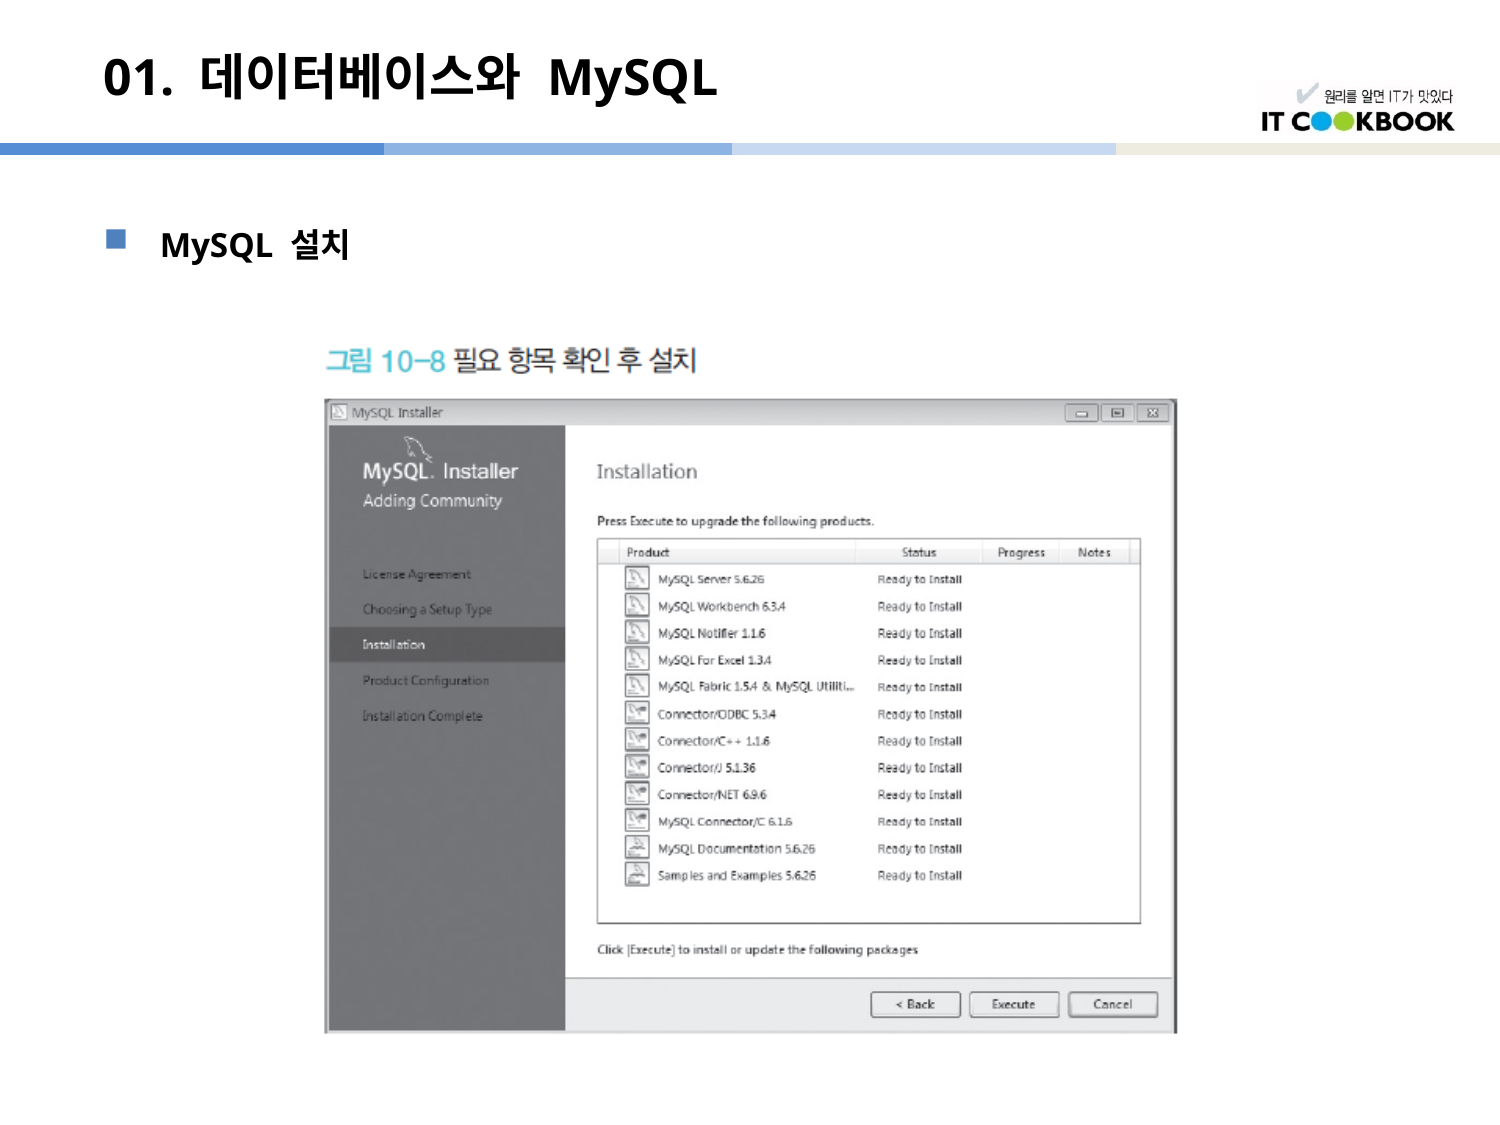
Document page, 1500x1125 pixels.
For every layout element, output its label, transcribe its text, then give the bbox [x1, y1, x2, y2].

picture [1257, 79, 1458, 133]
picture [323, 337, 1179, 1037]
list MySQL 설치 [88, 196, 1436, 280]
title 01. 데이터베이스와 MySQL [88, 30, 1211, 121]
